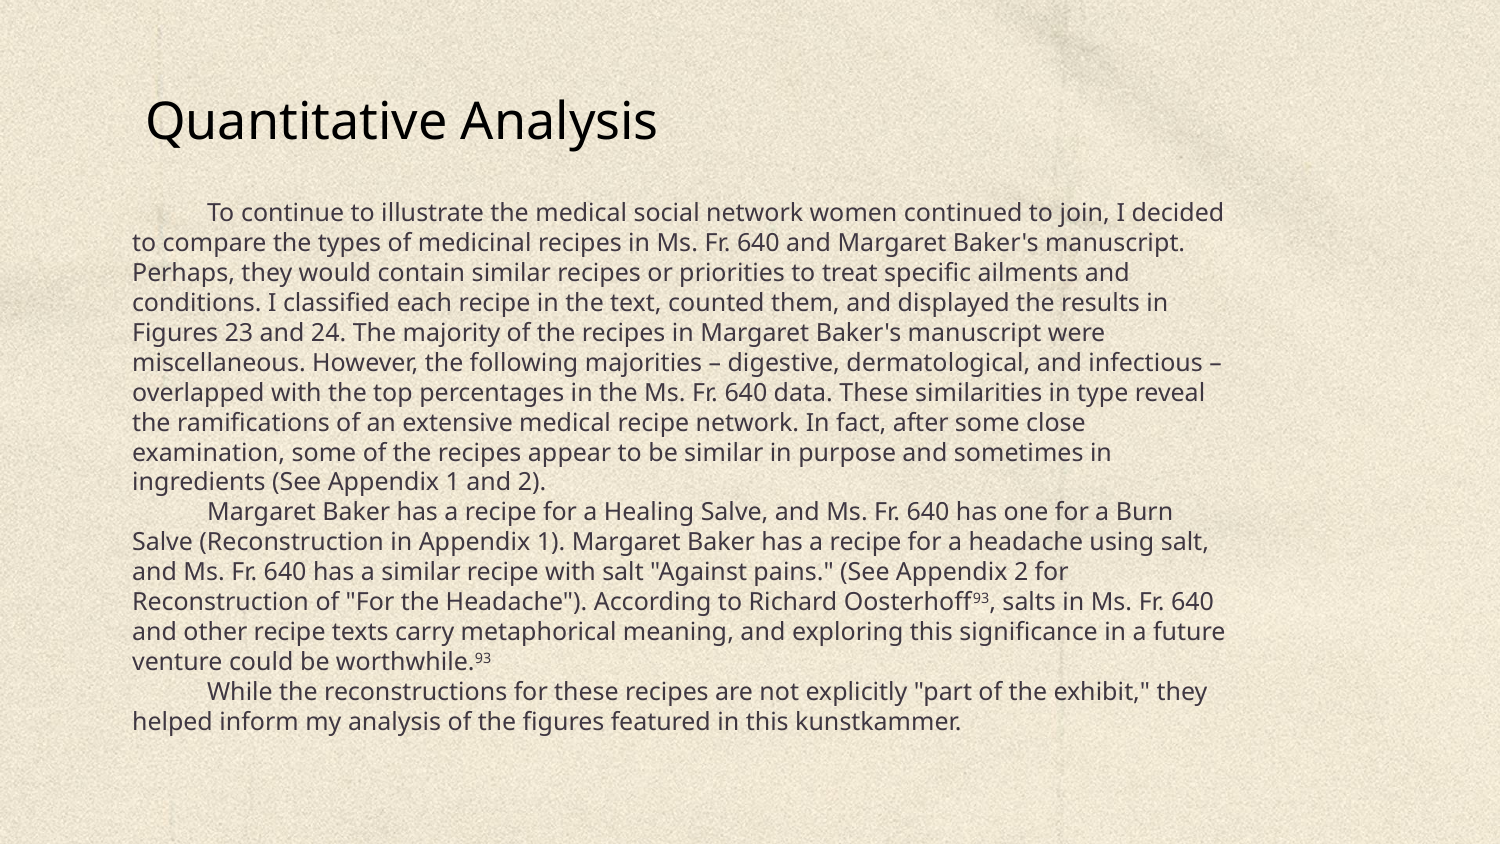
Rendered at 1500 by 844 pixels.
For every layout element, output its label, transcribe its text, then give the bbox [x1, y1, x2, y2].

text_box Quantitative Analysis [130, 72, 961, 165]
title To continue to illustrate the medical social network women continued to join, I decided to compare the types of medicinal recipes in Ms. Fr. 640 and Margaret Baker's manuscript. Perhaps, they would contain similar recipes or priorities to treat specific ailments and conditions. I classified each recipe in the text, counted them, and displayed the results in Figures 23 and 24. The majority of the recipes in Margaret Baker's manuscript were miscellaneous. However, the following majorities – digestive, dermatological, and infectious – overlapped with the top percentages in the Ms. Fr. 640 data. These similarities in type reveal the ramifications of an extensive medical recipe network. In fact, after some close examination, some of the recipes appear to be similar in purpose and sometimes in ingredients (See Appendix 1 and 2). Margaret Baker has a recipe for a Healing Salve, and Ms. Fr. 640 has one for a Burn Salve (Reconstruction in Appendix 1). Margaret Baker has a recipe for a headache using salt, and Ms. Fr. 640 has a similar recipe with salt "Against pains." (See Appendix 2 for Reconstruction of "For the Headache"). According to Richard Oosterhoff93, salts in Ms. Fr. 640 and other recipe texts carry metaphorical meaning, and exploring this significance in a future venture could be worthwhile.93 While the reconstructions for these recipes are not explicitly "part of the exhibit," they helped inform my analysis of the figures featured in this kunstkammer. [116, 165, 1256, 844]
picture [0, 0, 1500, 844]
